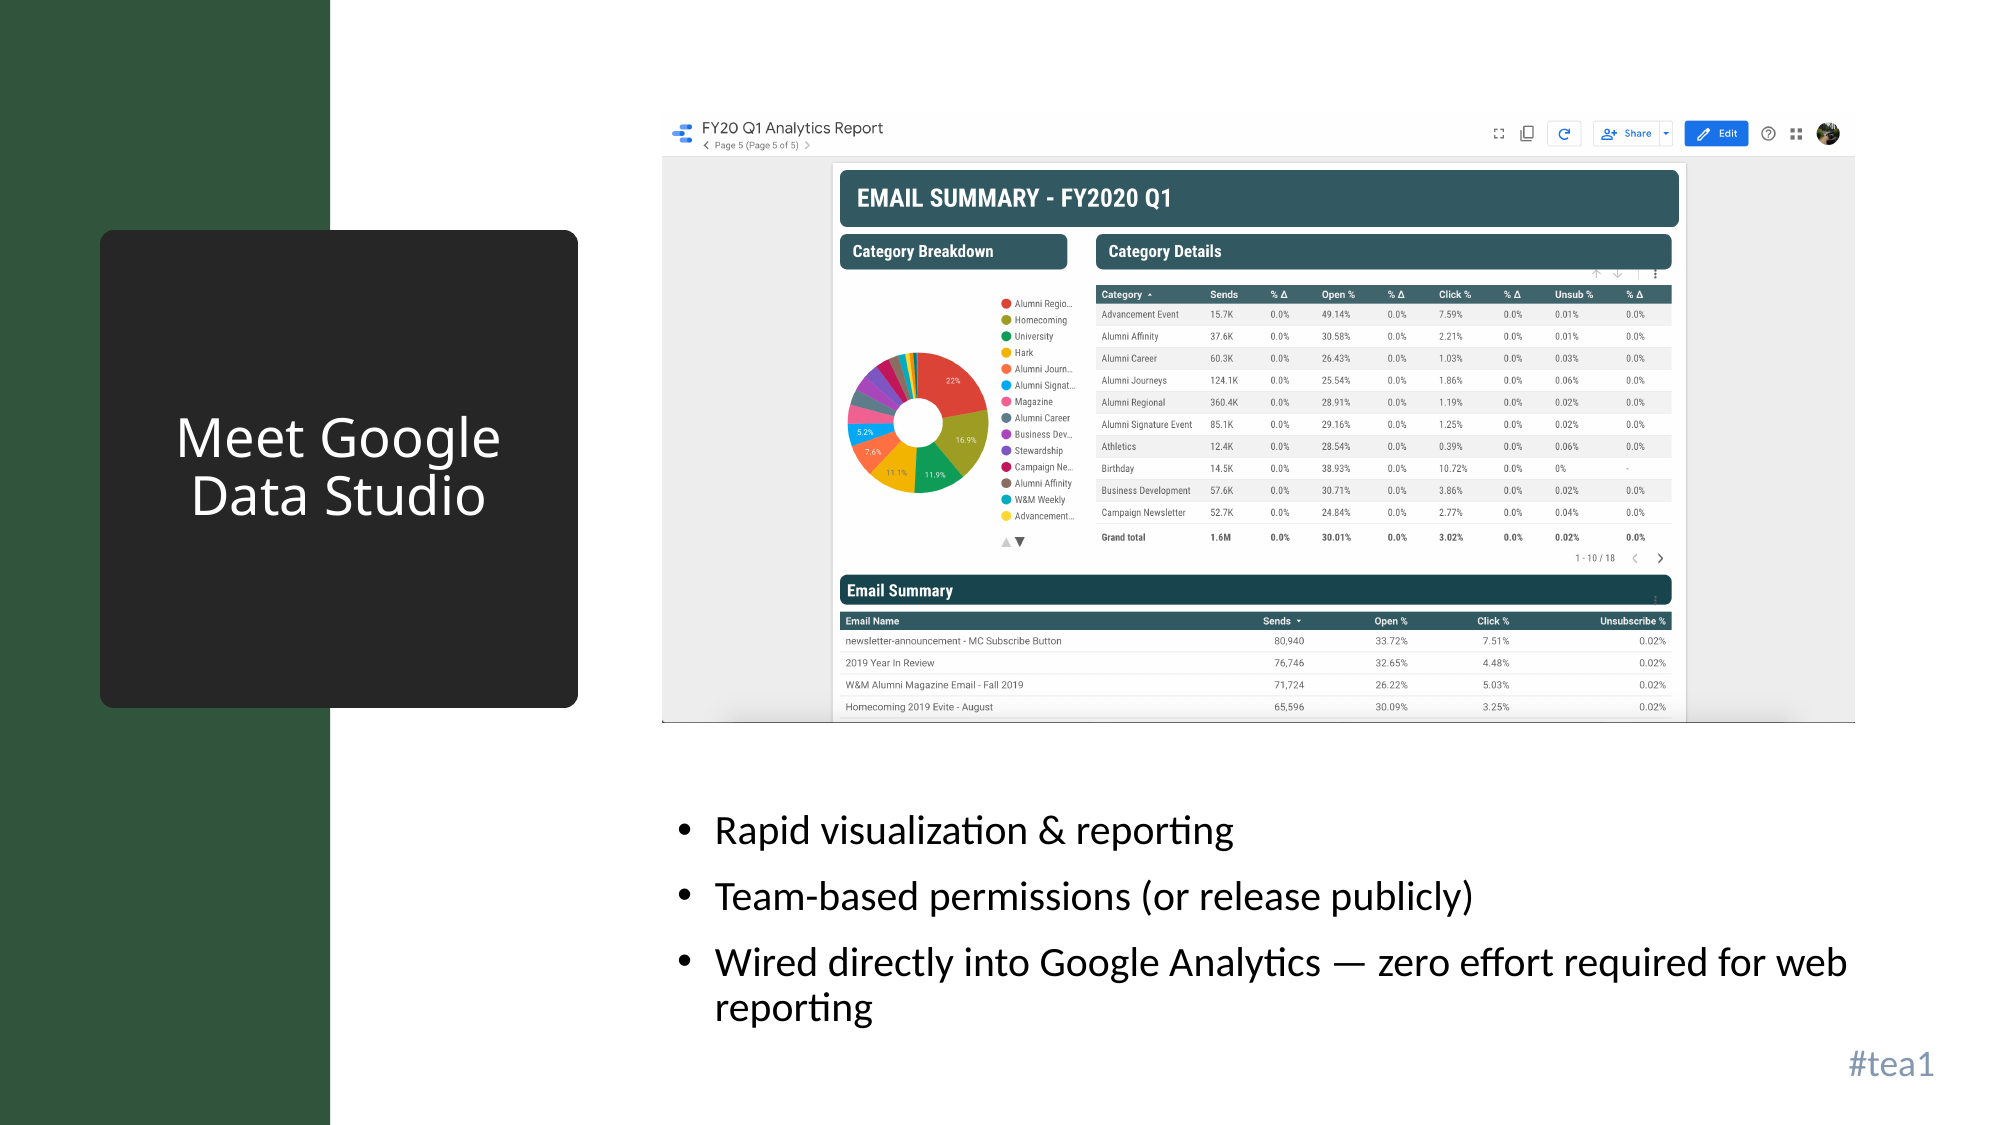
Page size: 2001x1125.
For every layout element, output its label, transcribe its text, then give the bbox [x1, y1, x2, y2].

picture [662, 111, 1855, 723]
text_box [0, 0, 331, 1125]
list Rapid visualization & reporting Team-based permissions (or release publicly) Wired directly into Google Analytics — zero effort required for web reporting [662, 801, 1908, 1082]
text_box #tea1 [1833, 1031, 1952, 1092]
title Meet Google Data Studio [113, 243, 564, 694]
